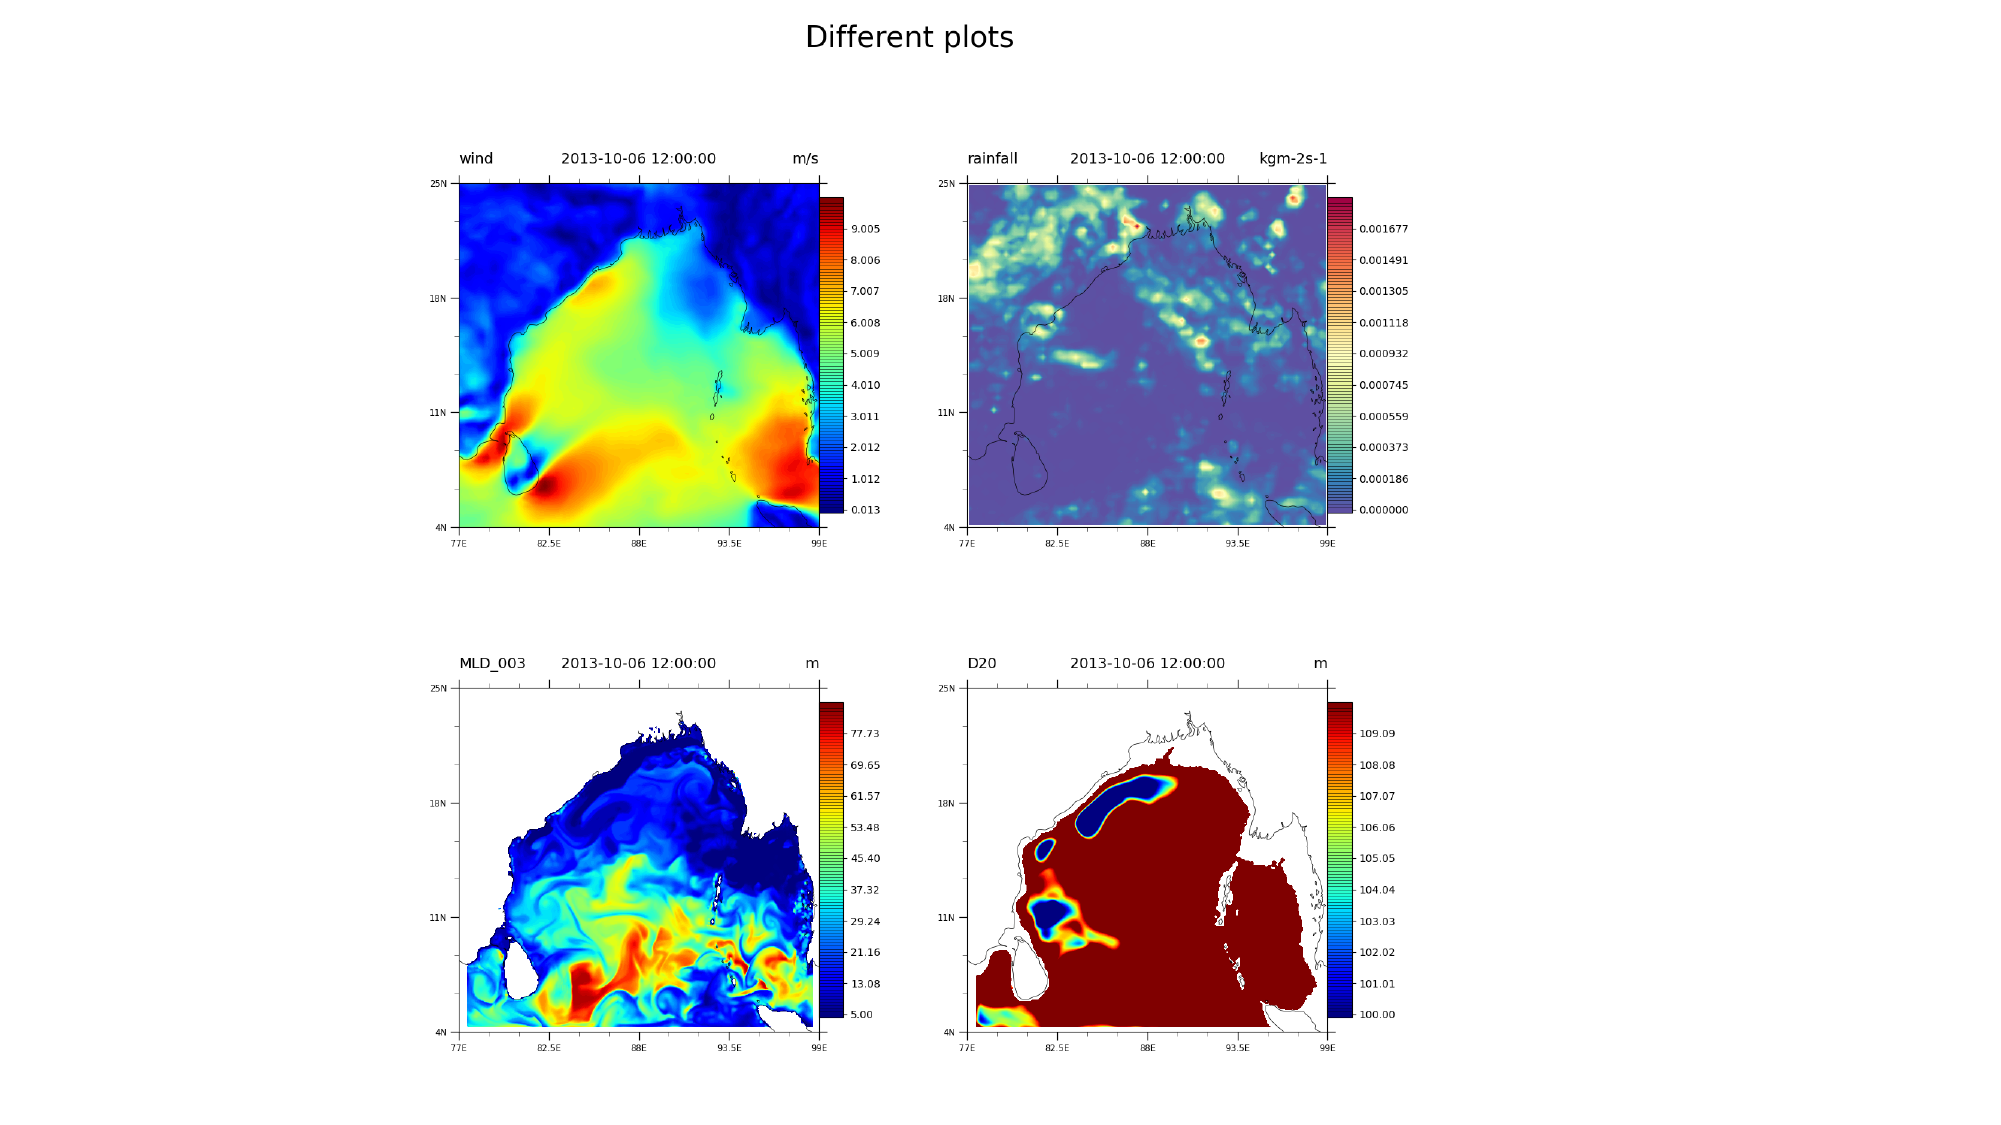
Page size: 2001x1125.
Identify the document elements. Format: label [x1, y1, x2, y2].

picture [308, 0, 1511, 1125]
